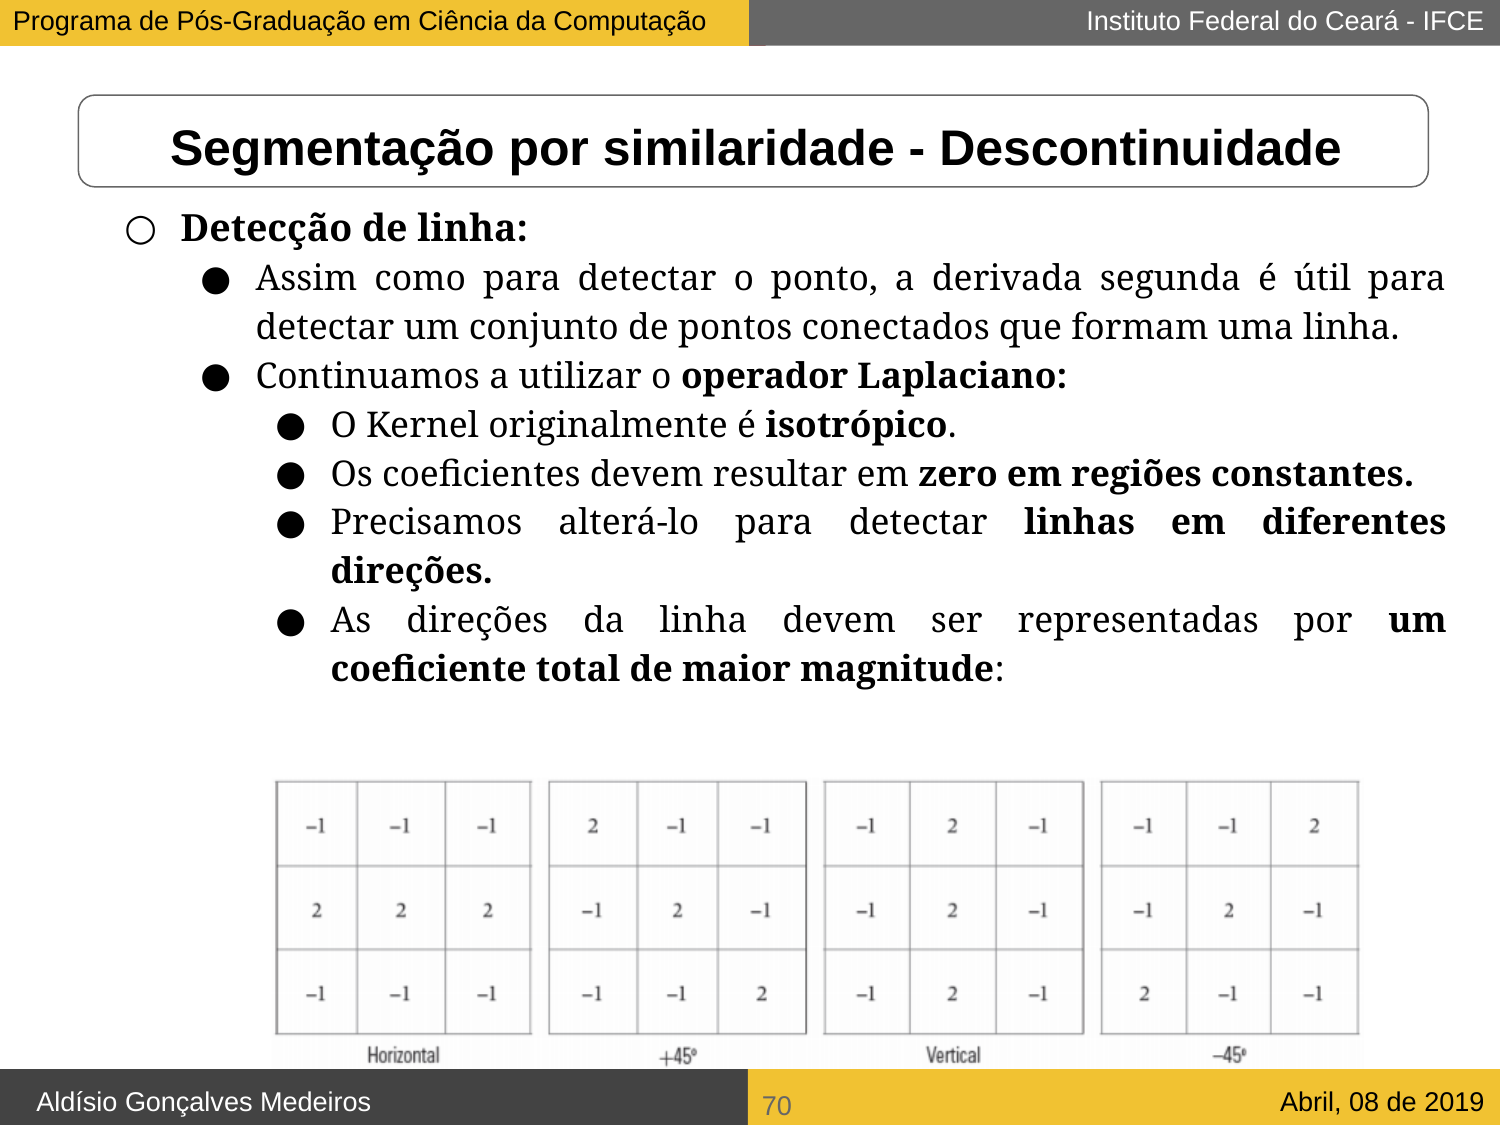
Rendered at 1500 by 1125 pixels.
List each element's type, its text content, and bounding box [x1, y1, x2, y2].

slide_number ‹#› [731, 1076, 822, 1125]
title Segmentação por similaridade - Descontinuidade [88, 99, 1424, 192]
list Detecção de linha: Assim como para detectar o ponto, a derivada segunda é útil para detectar um conjunto de pontos conectados que formam uma linha. Continuamos a utilizar o operador Laplaciano: O Kernel originalmente é isotrópico. Os coeficientes devem resultar em zero em regiões constantes. Precisamos alterá-lo para detectar linhas em diferentes direções. As direções da linha devem ser representadas por um coeficiente total de maior magnitude: [90, 182, 1462, 797]
picture [271, 777, 1364, 1069]
